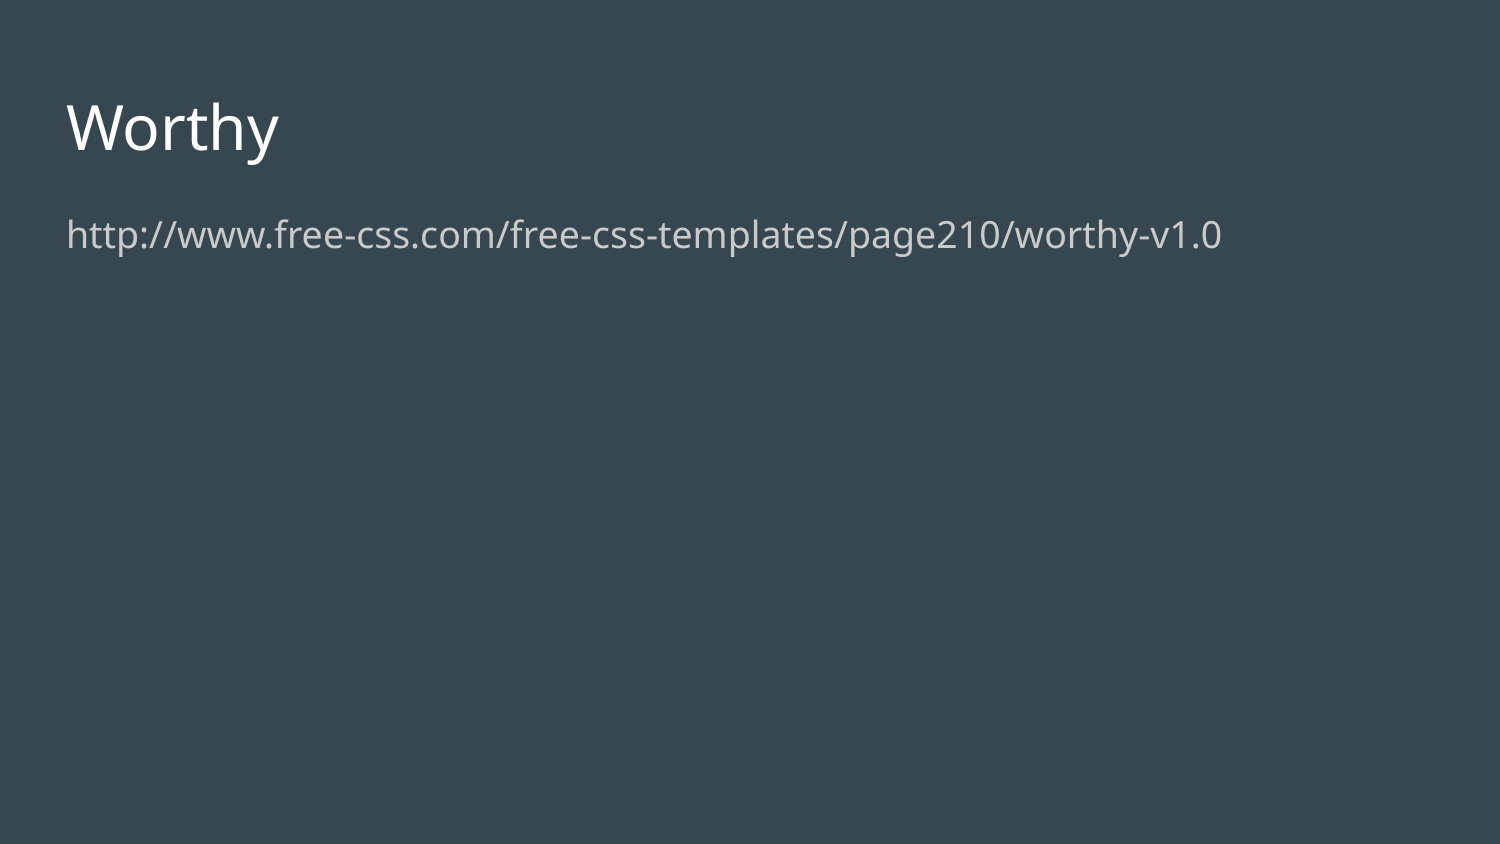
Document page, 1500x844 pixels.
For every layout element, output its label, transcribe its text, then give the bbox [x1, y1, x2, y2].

title Worthy [51, 72, 1449, 167]
list http://www.free-css.com/free-css-templates/page210/worthy-v1.0 [51, 189, 1449, 750]
